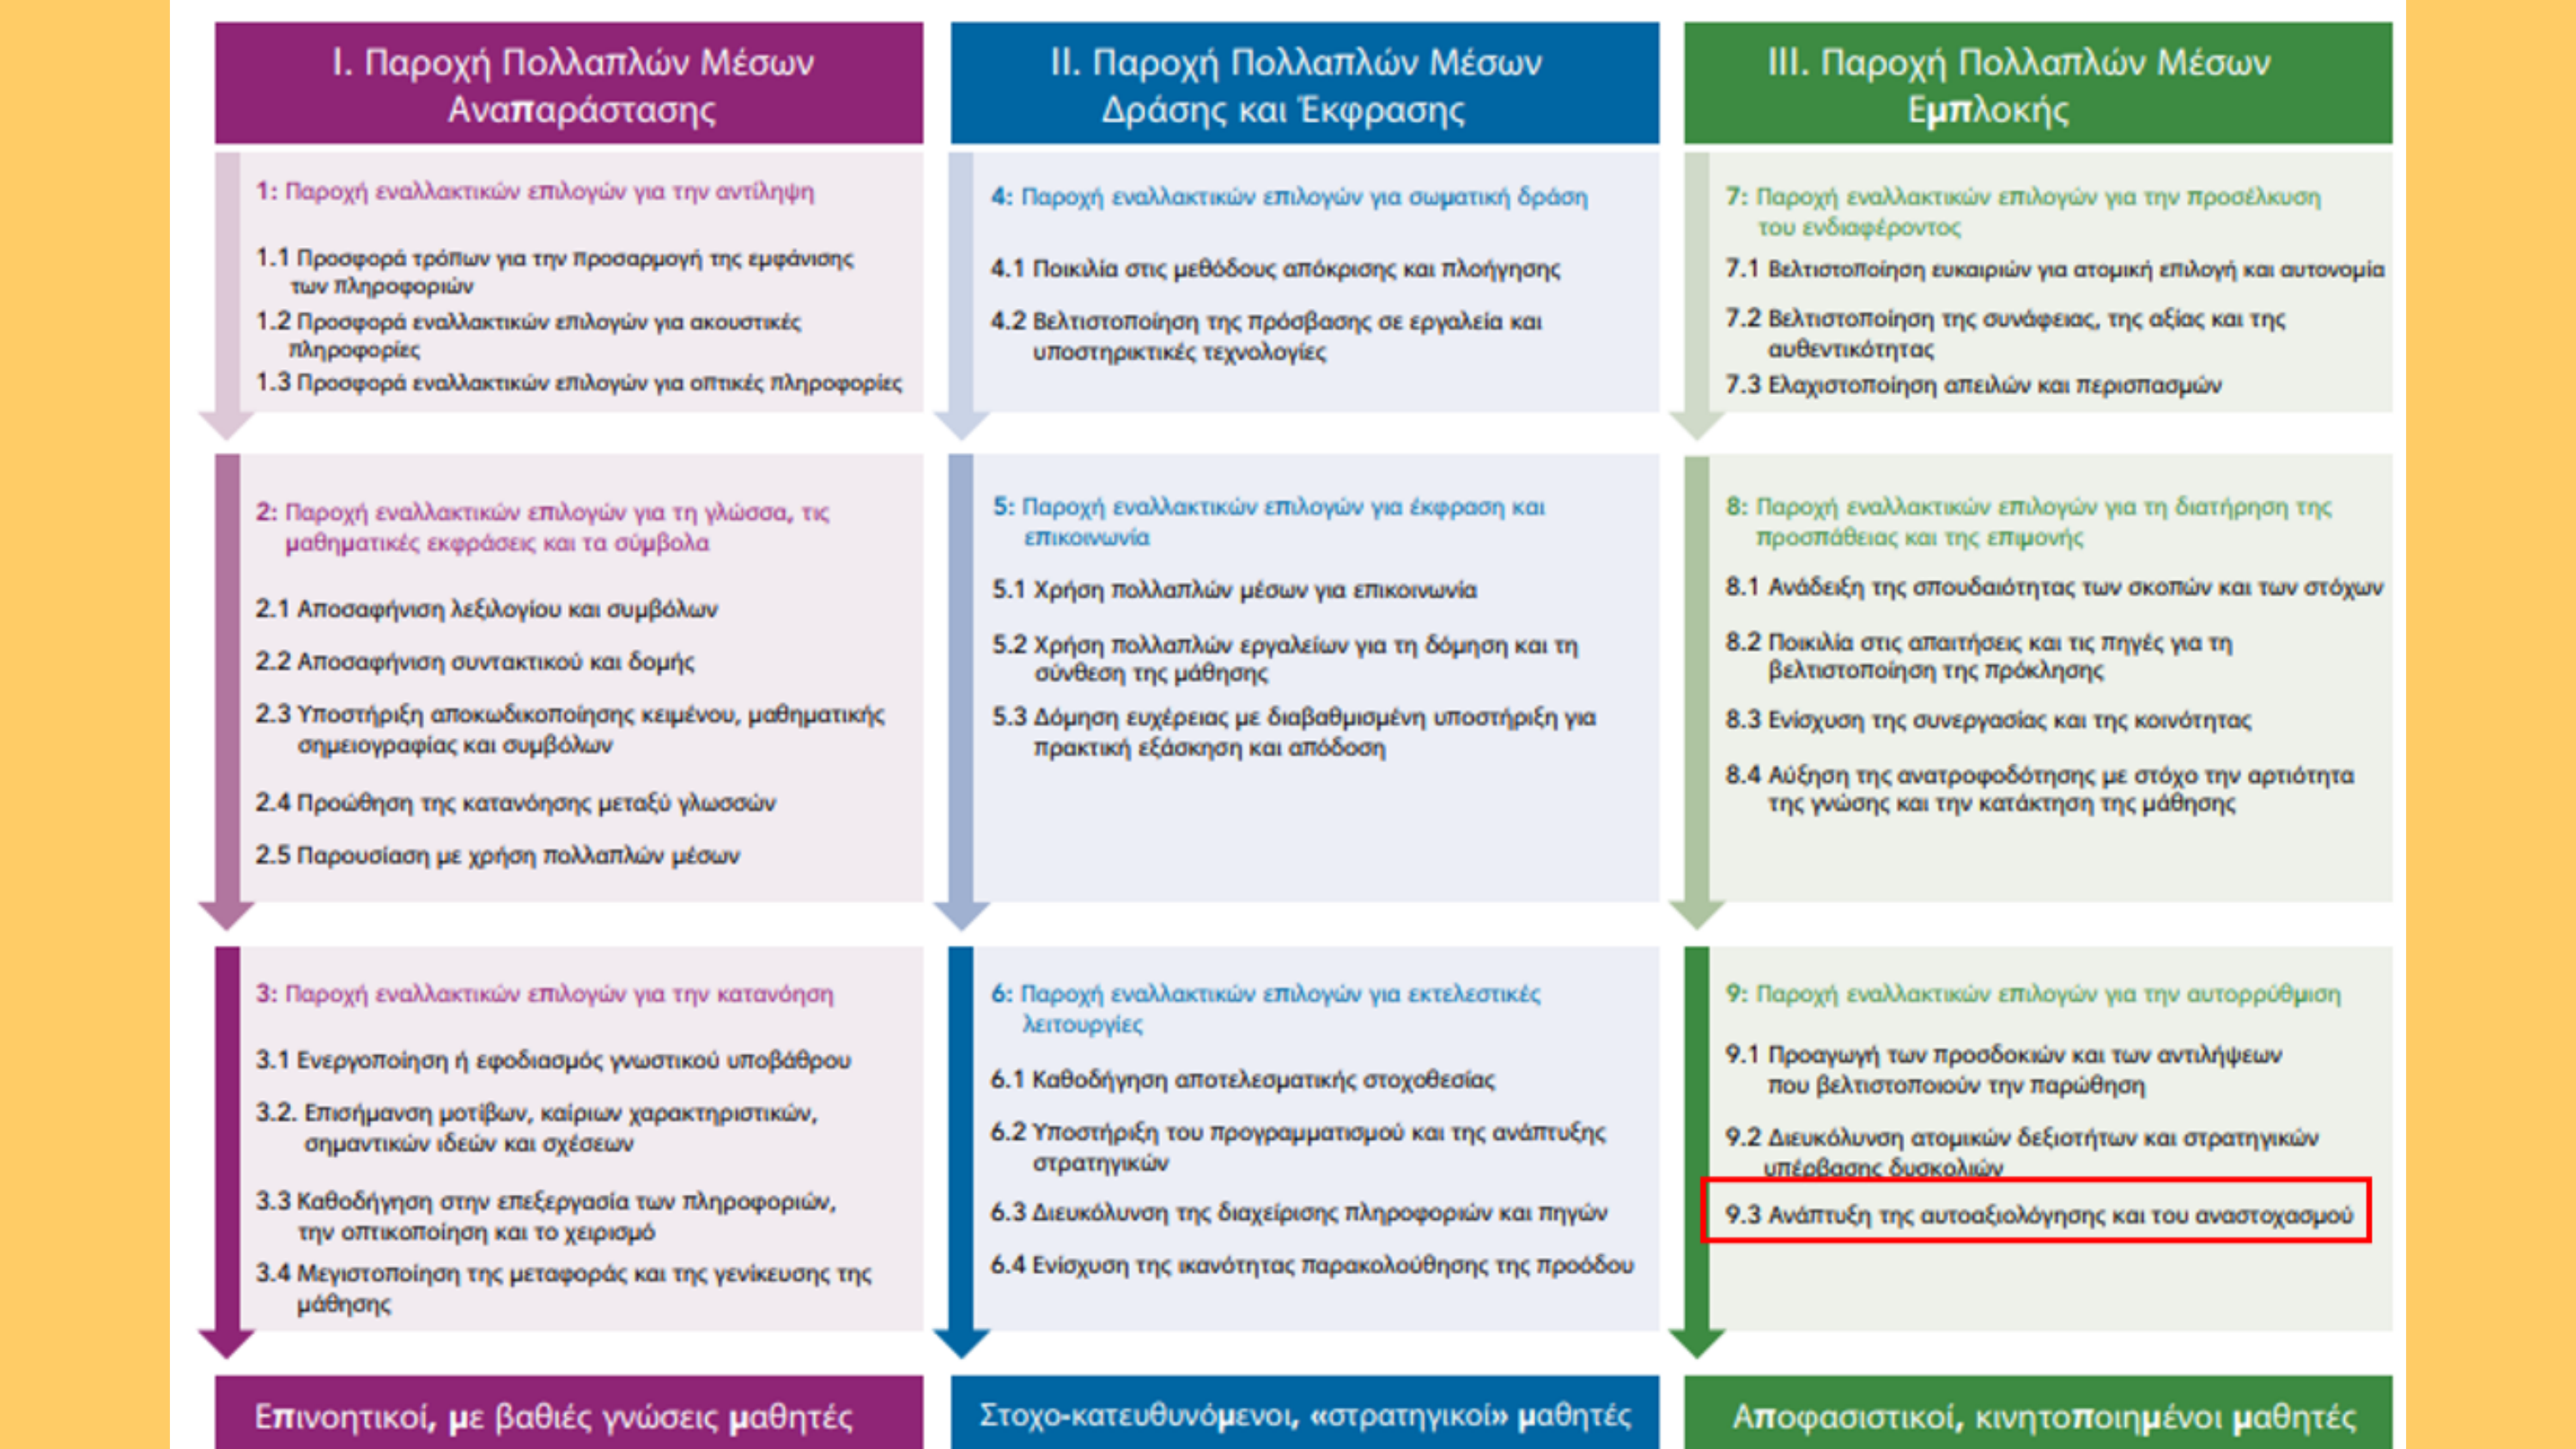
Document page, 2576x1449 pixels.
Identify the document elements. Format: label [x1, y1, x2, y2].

text_box [169, 0, 2407, 1449]
